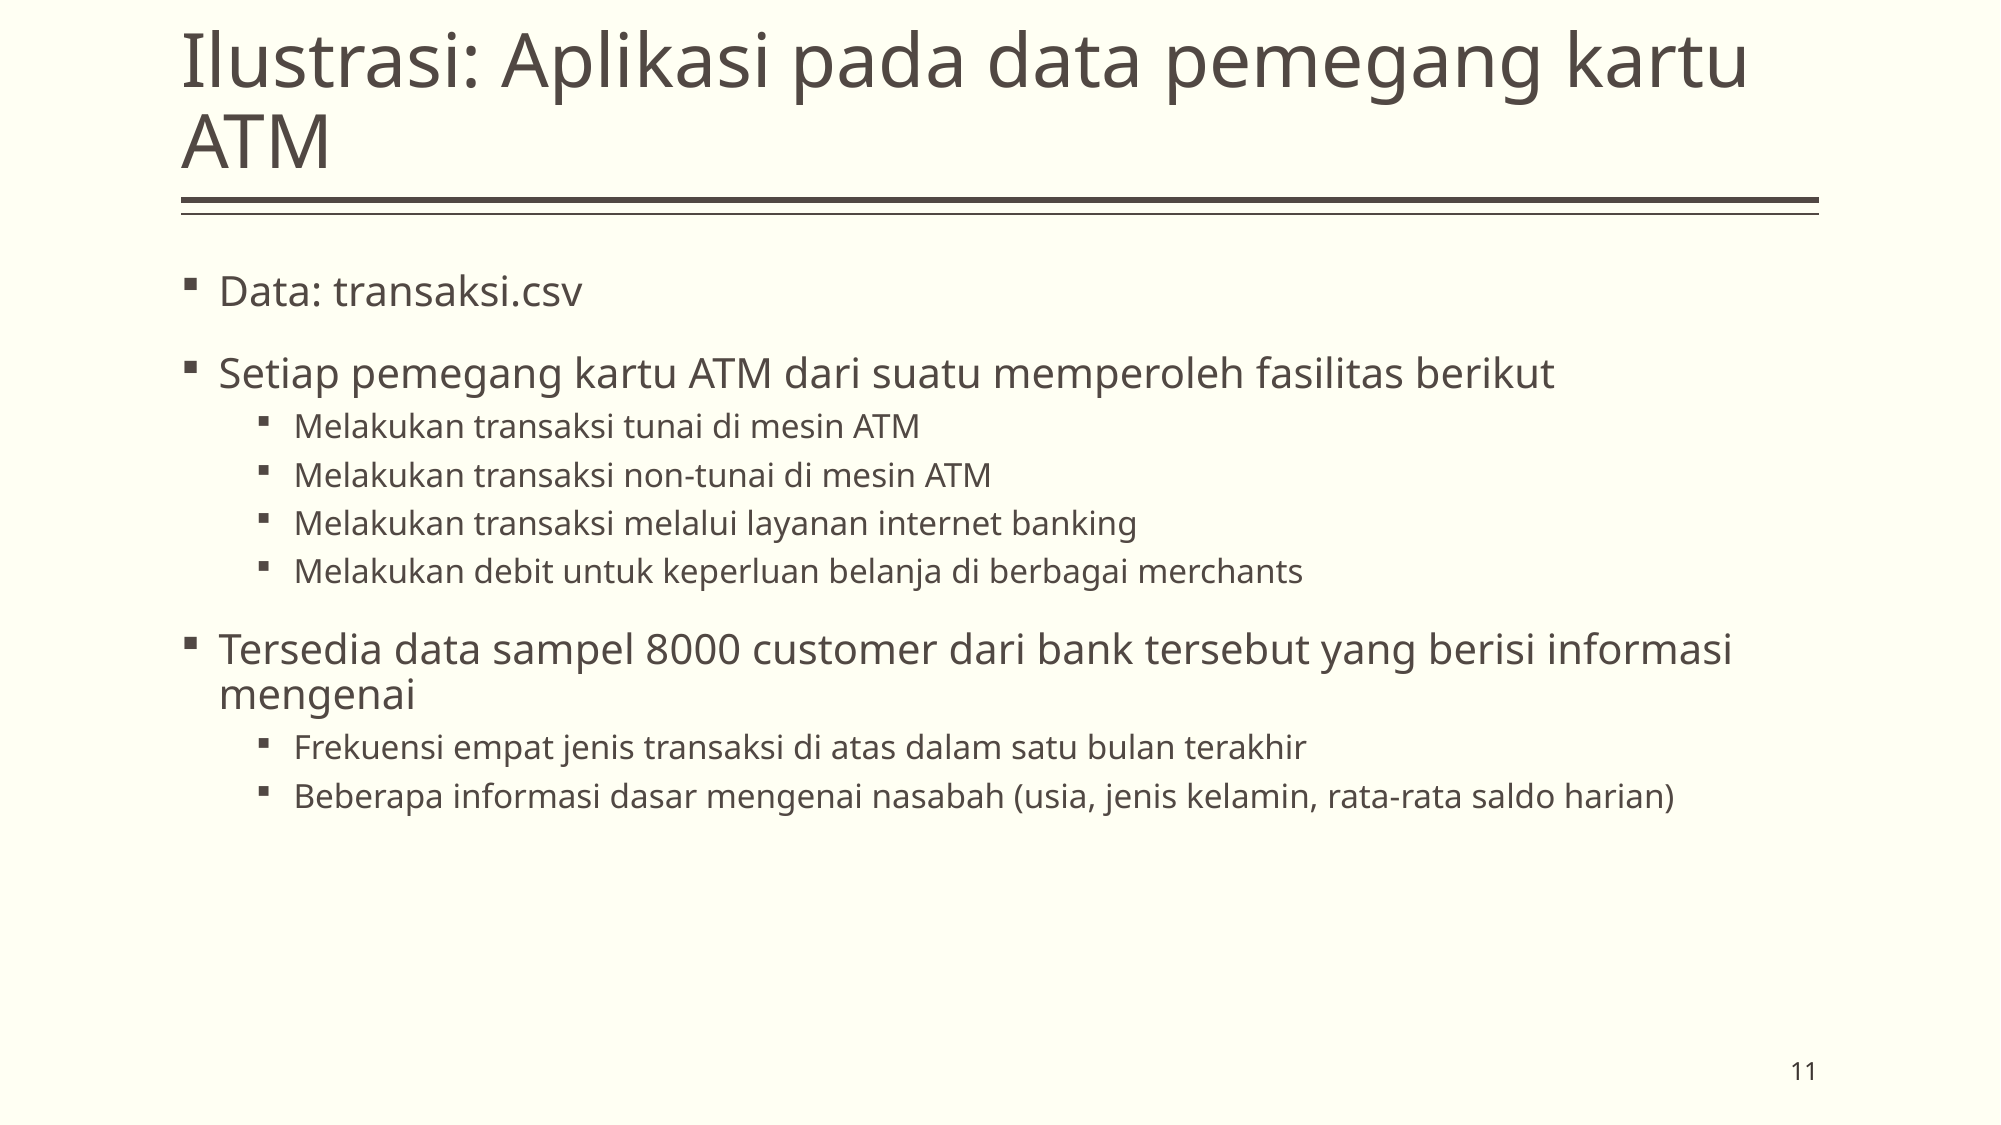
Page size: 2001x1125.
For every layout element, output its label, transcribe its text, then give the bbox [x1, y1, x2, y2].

title Ilustrasi: Aplikasi pada data pemegang kartu ATM [181, 12, 1916, 193]
slide_number 11 [1518, 1042, 1819, 1103]
list Data: transaksi.csv Setiap pemegang kartu ATM dari suatu memperoleh fasilitas berikut Melakukan transaksi tunai di mesin ATM Melakukan transaksi non-tunai di mesin ATM Melakukan transaksi melalui layanan internet banking Melakukan debit untuk keperluan belanja di berbagai merchants Tersedia data sampel 8000 customer dari bank tersebut yang berisi informasi mengenai Frekuensi empat jenis transaksi di atas dalam satu bulan terakhir Beberapa informasi dasar mengenai nasabah (usia, jenis kelamin, rata-rata saldo harian) [181, 262, 1819, 1013]
